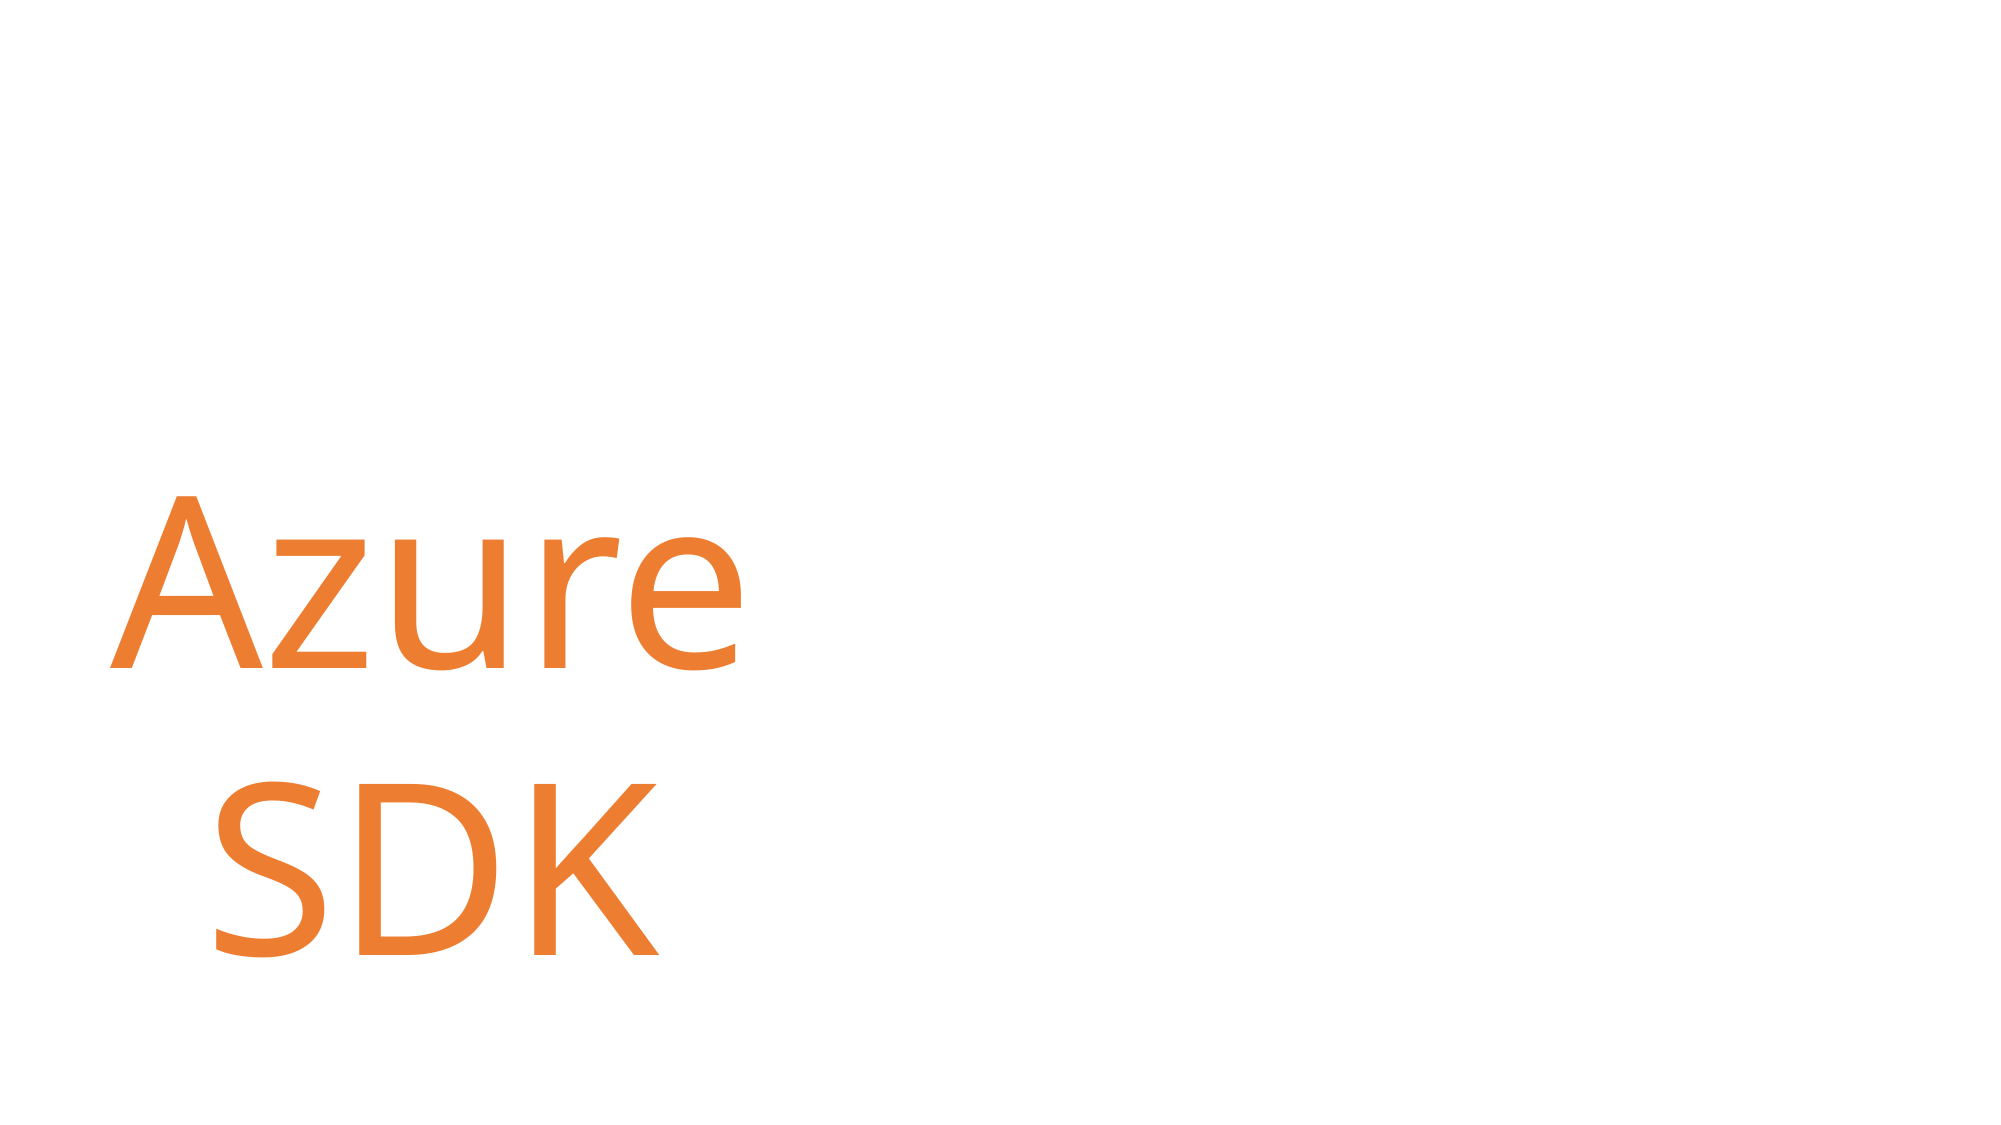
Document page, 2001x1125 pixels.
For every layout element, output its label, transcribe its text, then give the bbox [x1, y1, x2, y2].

text_box Azure SDK [21, 421, 843, 1011]
